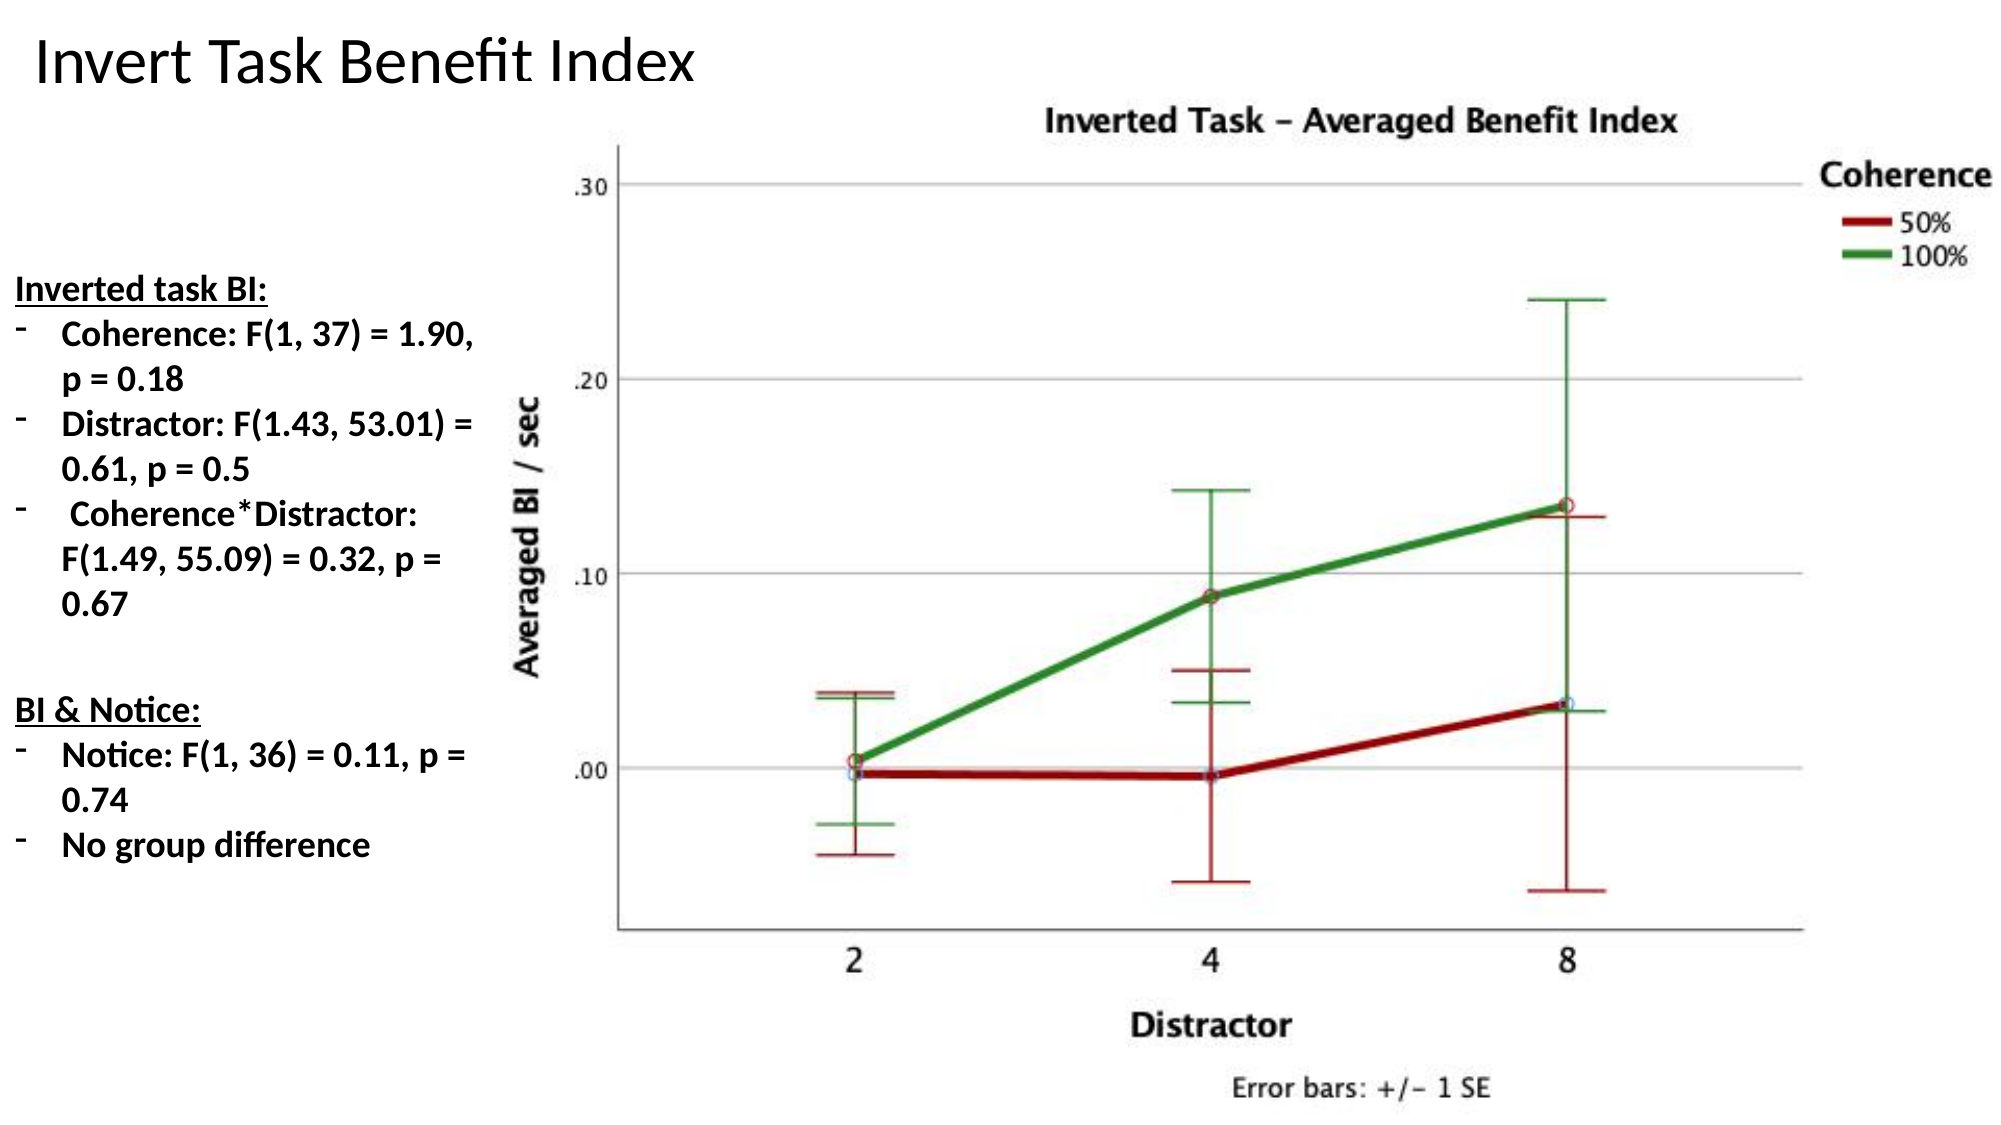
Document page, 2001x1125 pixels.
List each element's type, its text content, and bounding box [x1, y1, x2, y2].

text_box Invert Task Benefit Index [19, 9, 712, 105]
text_box Inverted task BI: Coherence: F(1, 37) = 1.90, p = 0.18 Distractor: F(1.43, 53.01) = 0.61, p = 0.5 Coherence*Distractor: F(1.49, 55.09) = 0.32, p = 0.67 [0, 256, 476, 677]
picture [476, 81, 2000, 1125]
text_box BI & Notice: Notice: F(1, 36) = 0.11, p = 0.74 No group difference [0, 677, 476, 873]
